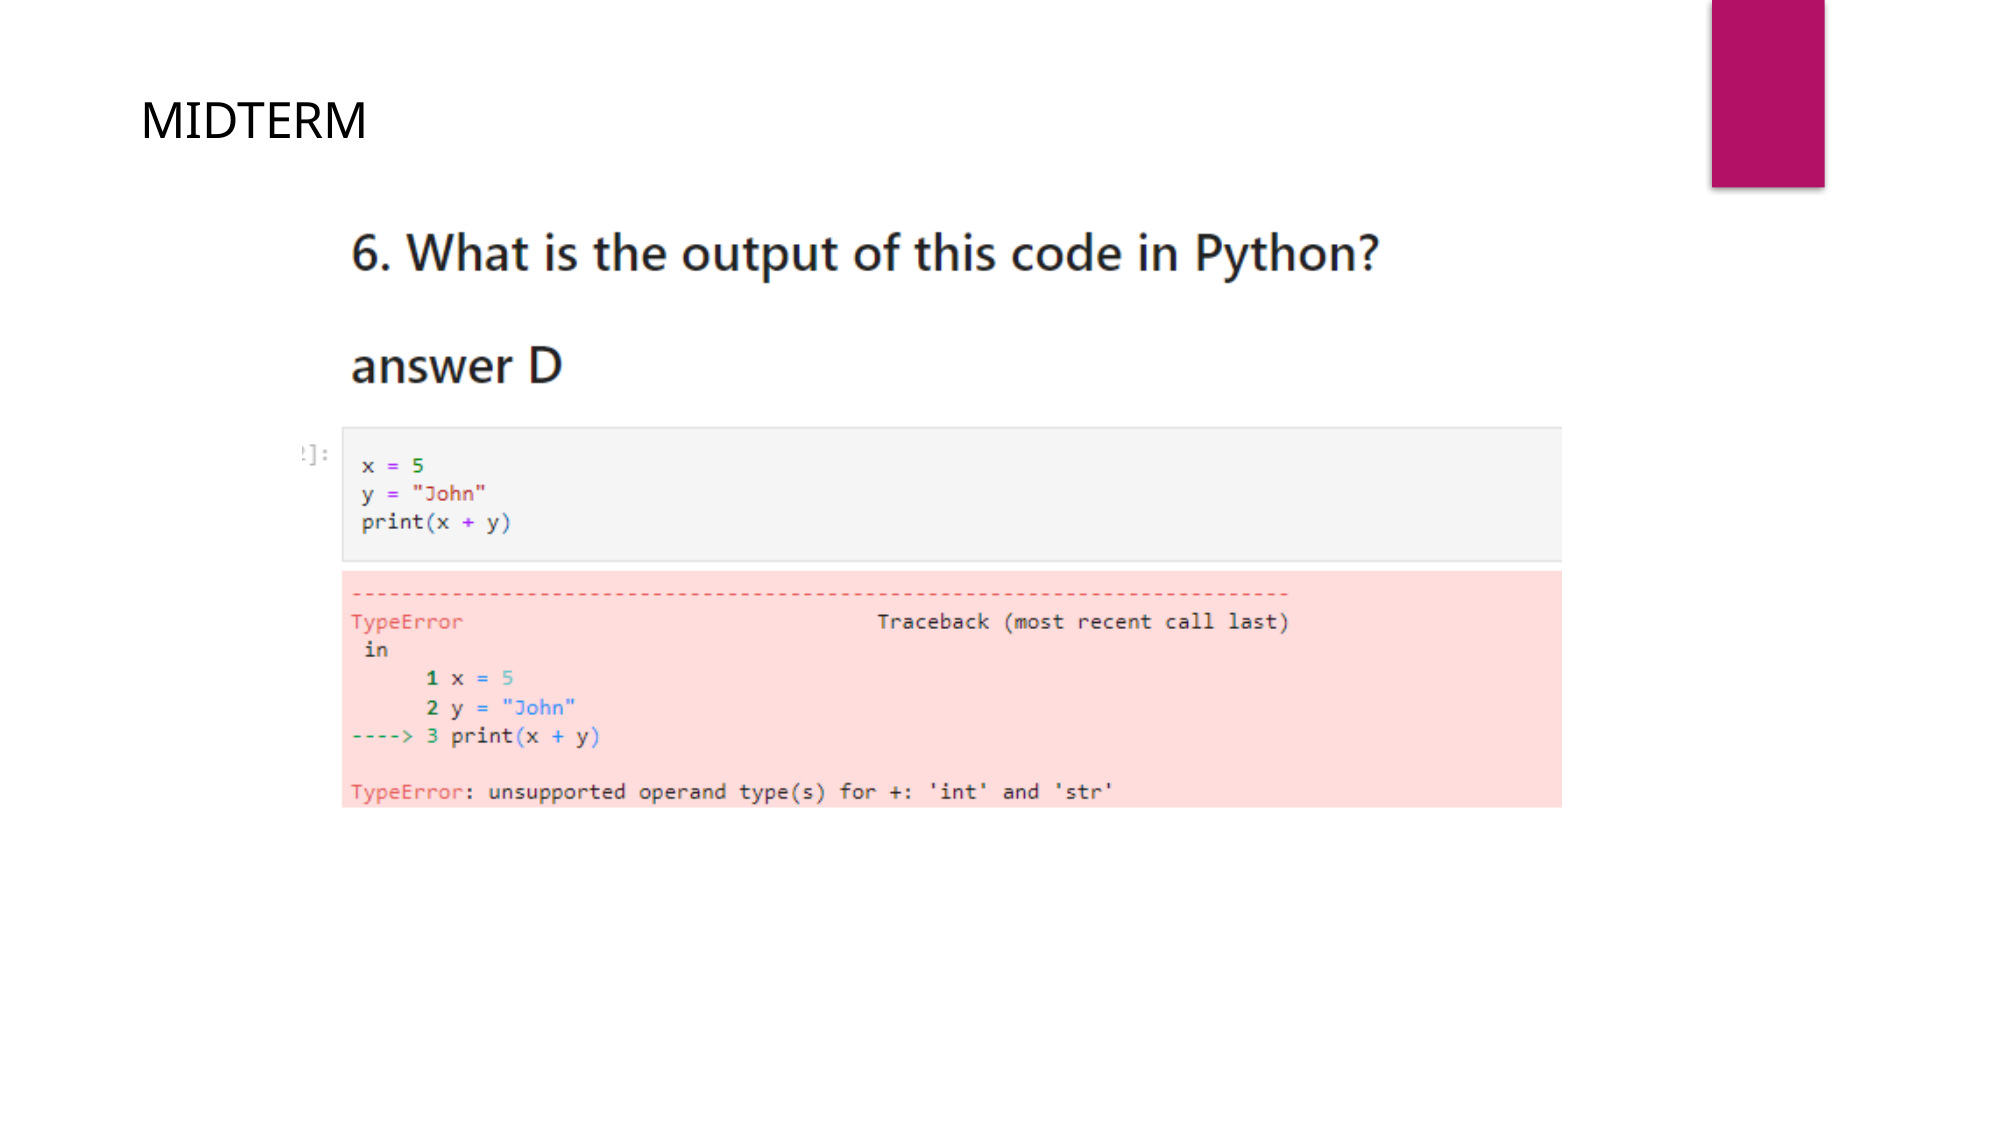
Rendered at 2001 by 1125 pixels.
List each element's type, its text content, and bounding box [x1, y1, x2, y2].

picture [301, 222, 1562, 837]
text_box MIDTERM [125, 81, 968, 156]
